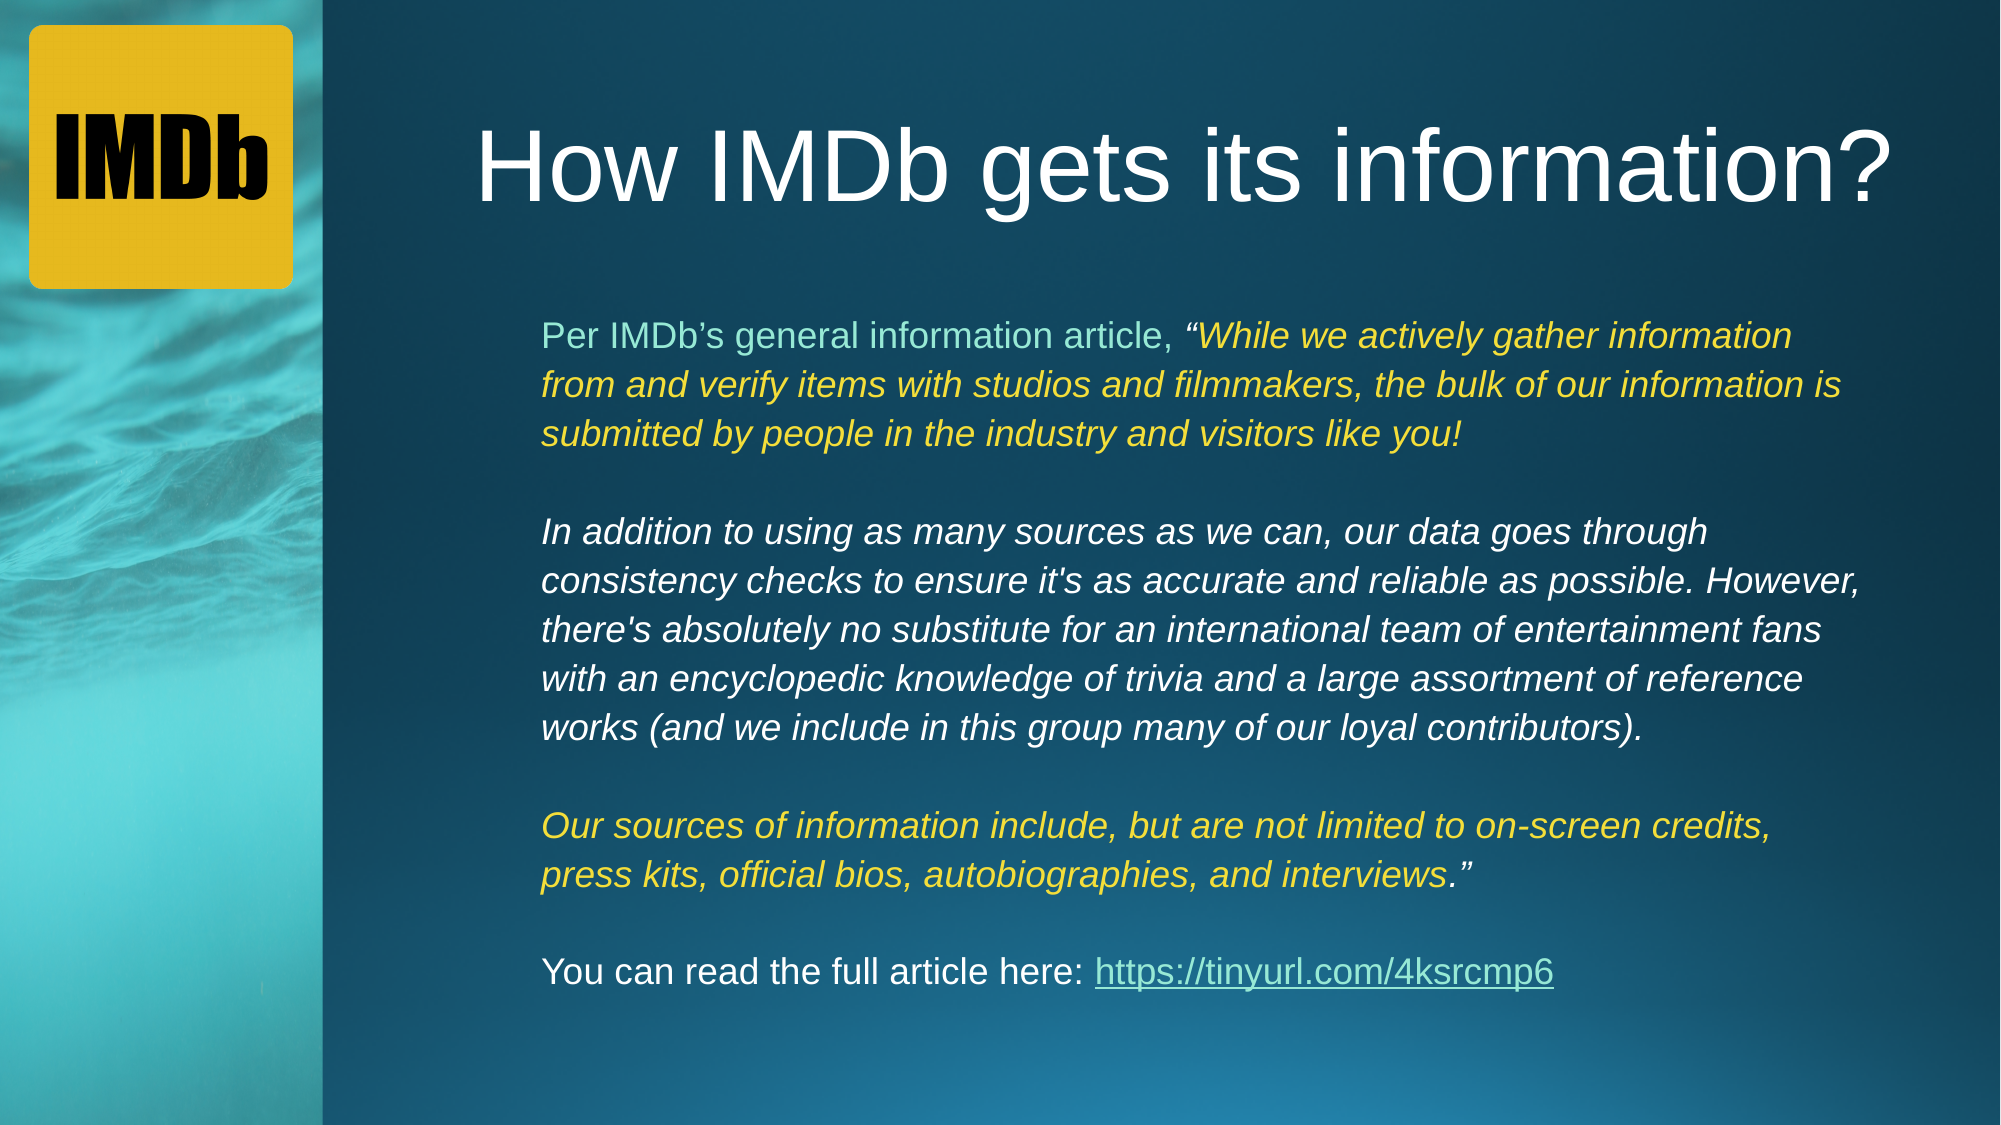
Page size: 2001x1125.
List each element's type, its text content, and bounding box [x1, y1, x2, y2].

list Per IMDb’s general information article, “While we actively gather information from and verify items with studios and filmmakers, the bulk of our information is submitted by people in the industry and visitors like you! In addition to using as many sources as we can, our data goes through consistency checks to ensure it's as accurate and reliable as possible. However, there's absolutely no substitute for an international team of entertainment fans with an encyclopedic knowledge of trivia and a large assortment of reference works (and we include in this group many of our loyal contributors). Our sources of information include, but are not limited to on-screen credits, press kits, official bios, autobiographies, and interviews.” You can read the full article here: https://tinyurl.com/4ksrcmp6 [526, 299, 1882, 1014]
picture [0, 0, 2001, 1125]
title How IMDb gets its information? [459, 59, 1911, 278]
